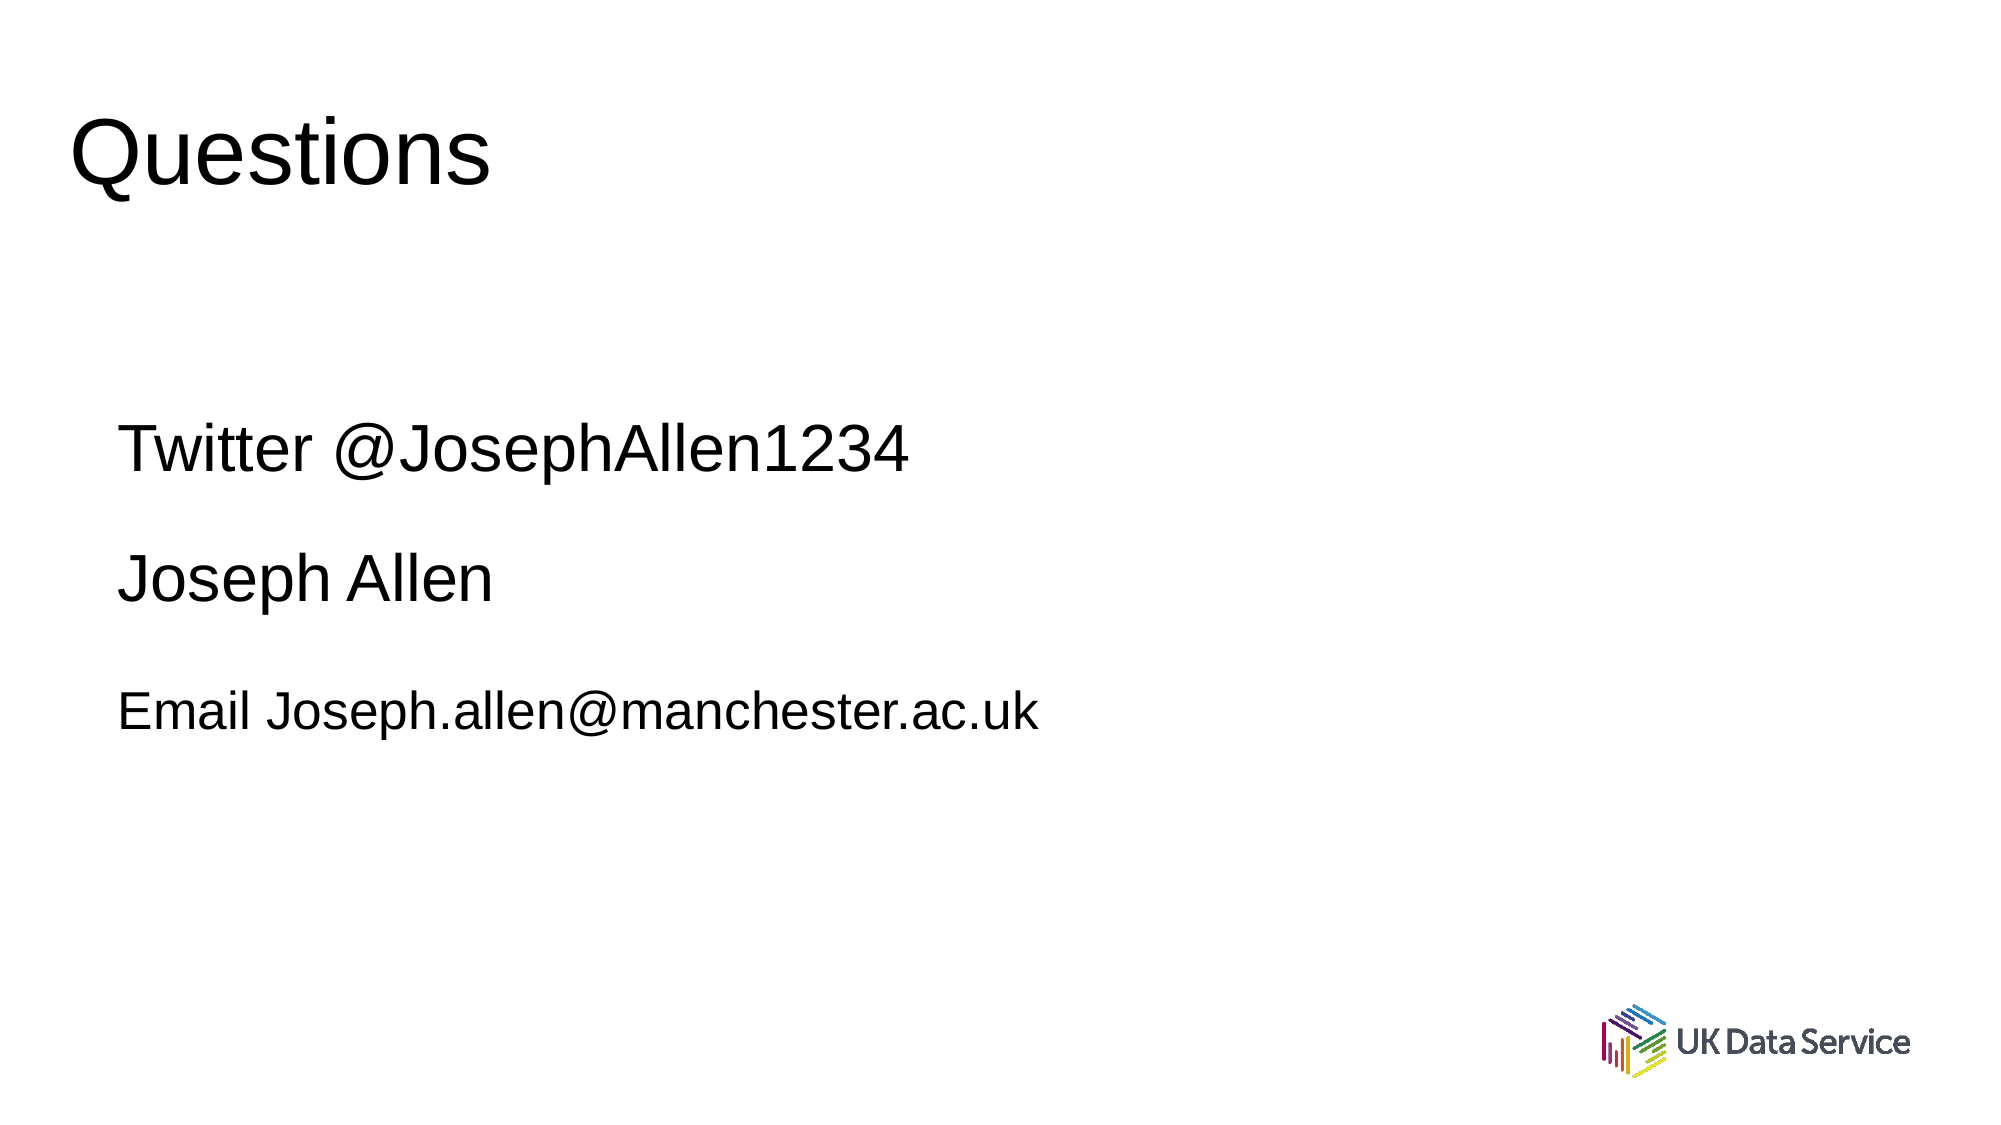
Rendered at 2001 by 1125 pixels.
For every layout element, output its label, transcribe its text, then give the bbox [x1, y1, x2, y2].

list Email Joseph.allen@manchester.ac.uk [102, 668, 1205, 787]
picture [1602, 1004, 1910, 1078]
list Twitter @JosephAllen1234 [102, 397, 1205, 492]
list Joseph Allen [102, 527, 1205, 622]
